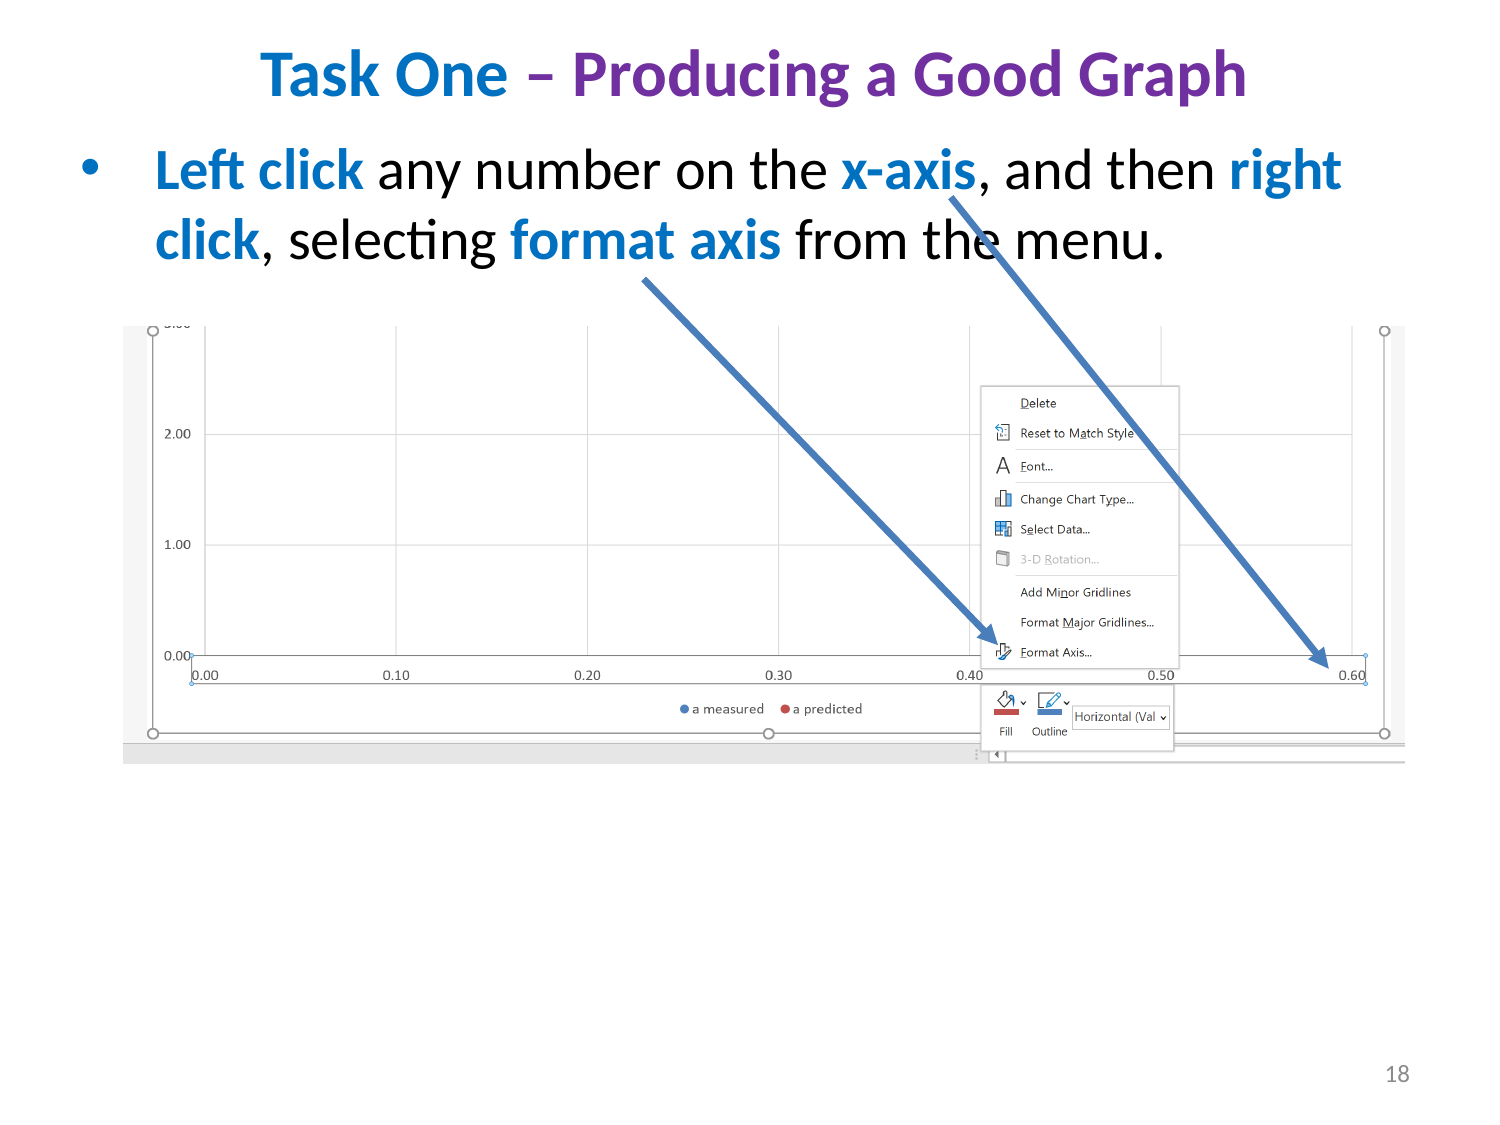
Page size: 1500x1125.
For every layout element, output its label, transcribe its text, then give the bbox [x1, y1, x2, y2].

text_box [643, 278, 999, 646]
title Left click any number on the x-axis, and then right click, selecting format axis from the menu. [64, 107, 1415, 296]
slide_number 18 [1074, 1042, 1425, 1103]
picture [123, 326, 1405, 764]
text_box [950, 196, 1330, 670]
text_box Task One – Producing a Good Graph [79, 0, 1430, 141]
